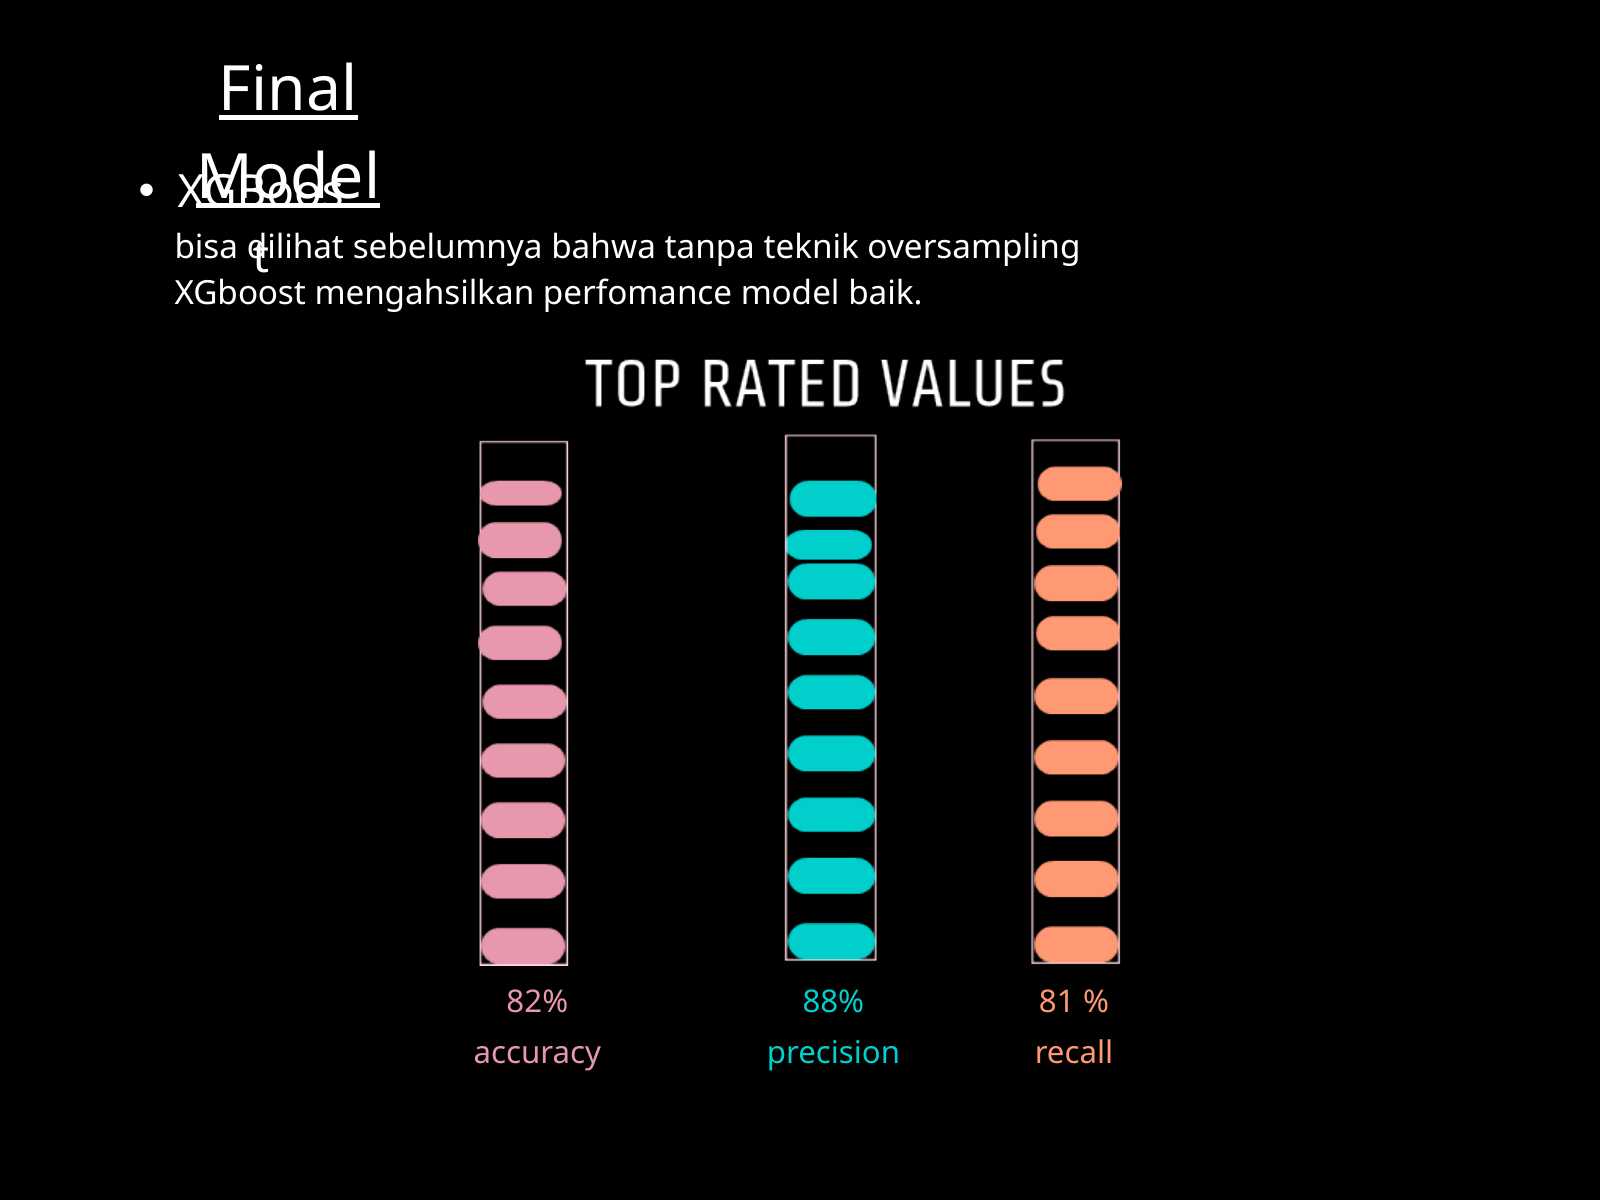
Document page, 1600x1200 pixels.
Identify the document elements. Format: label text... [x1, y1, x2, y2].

text_box precision [752, 1026, 915, 1071]
text_box 82% [456, 974, 619, 1019]
text_box recall [993, 1026, 1155, 1071]
text_box XGBoost [94, 153, 350, 282]
text_box 81 % [993, 974, 1155, 1019]
text_box bisa dilihat sebelumnya bahwa tanpa teknik oversampling XGboost mengahsilkan perfomance model baik. [174, 218, 1122, 312]
text_box 88% [752, 974, 915, 1019]
picture [478, 320, 1122, 966]
text_box Final Model [119, 35, 457, 211]
text_box accuracy [456, 1026, 619, 1071]
